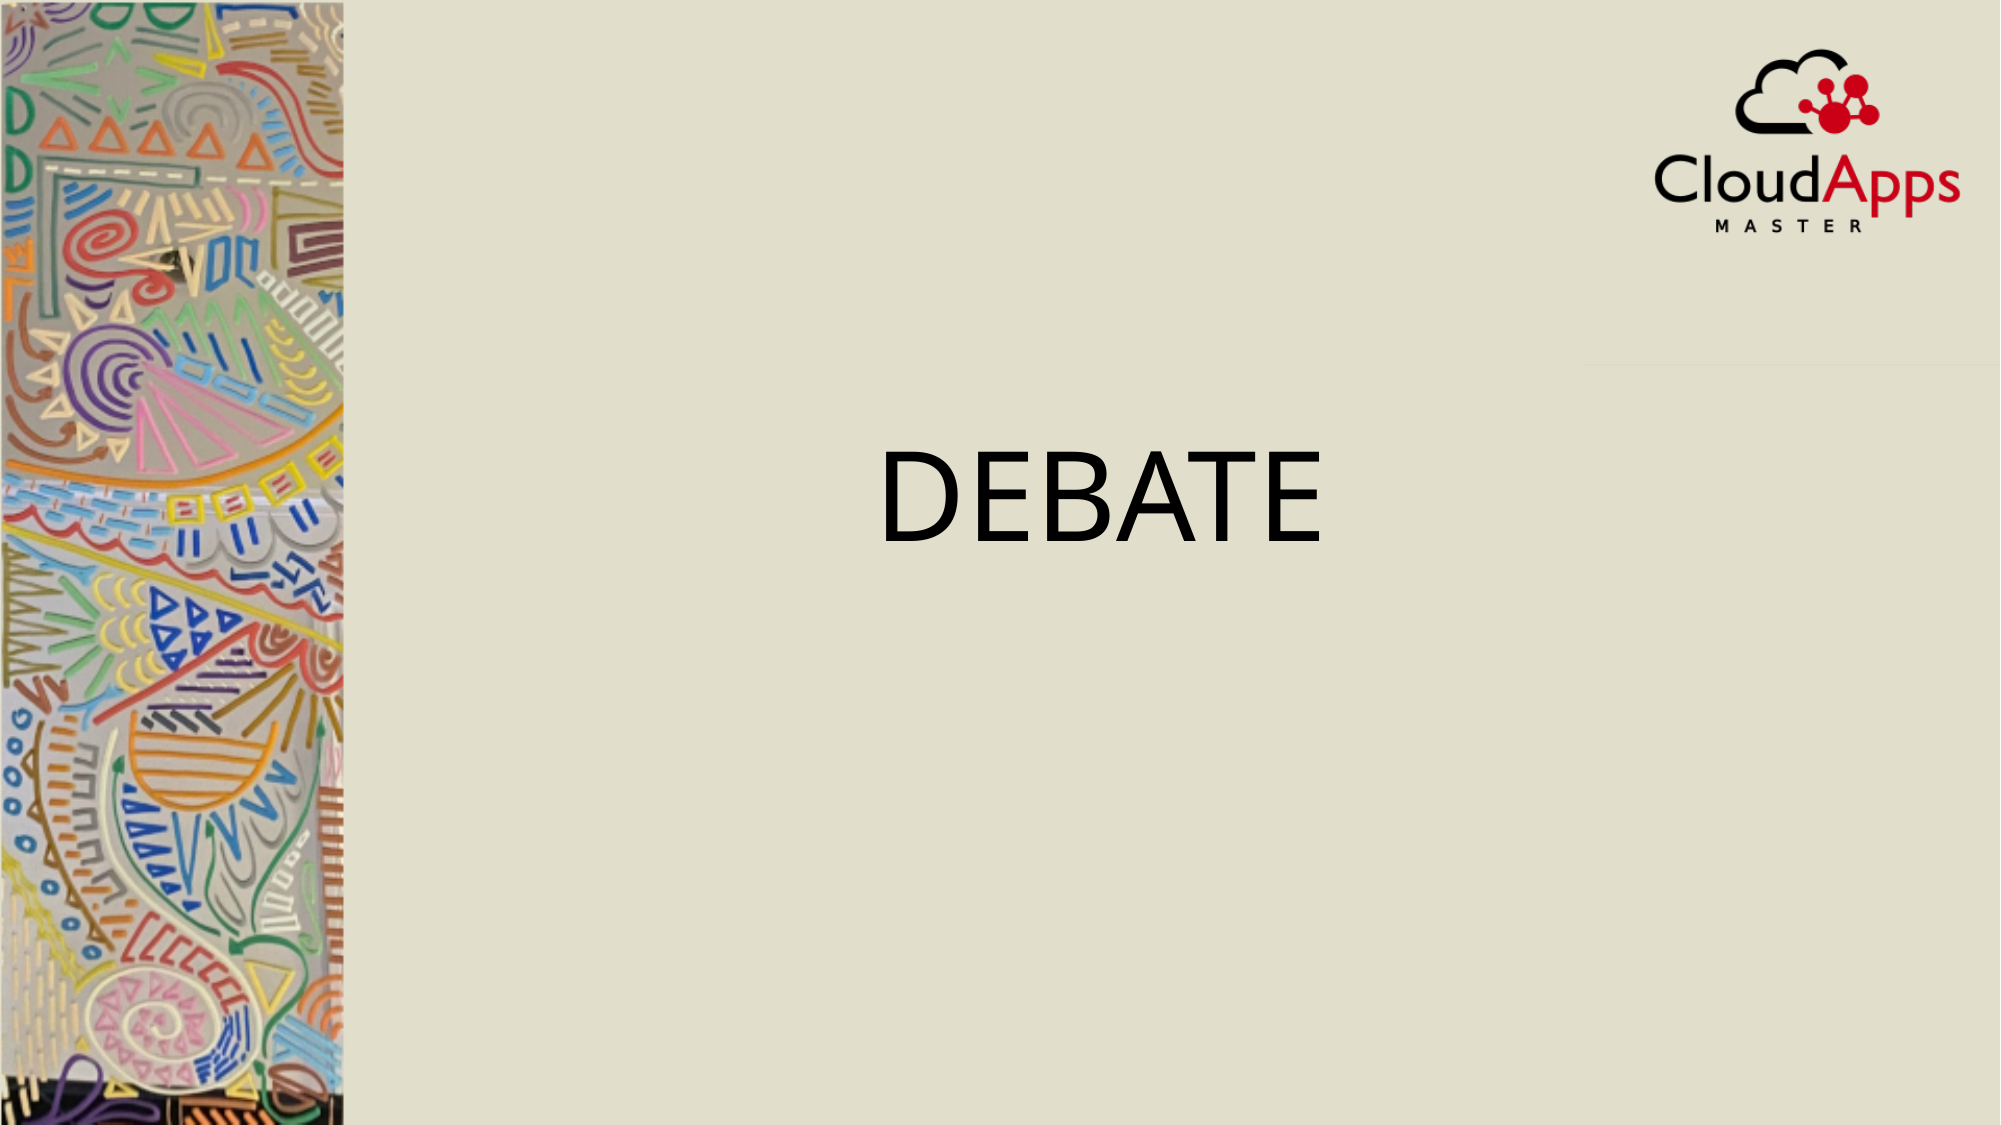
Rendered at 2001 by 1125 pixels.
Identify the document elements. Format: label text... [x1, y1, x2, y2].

title DEBATE [451, 184, 1750, 576]
picture [0, 0, 2001, 1125]
